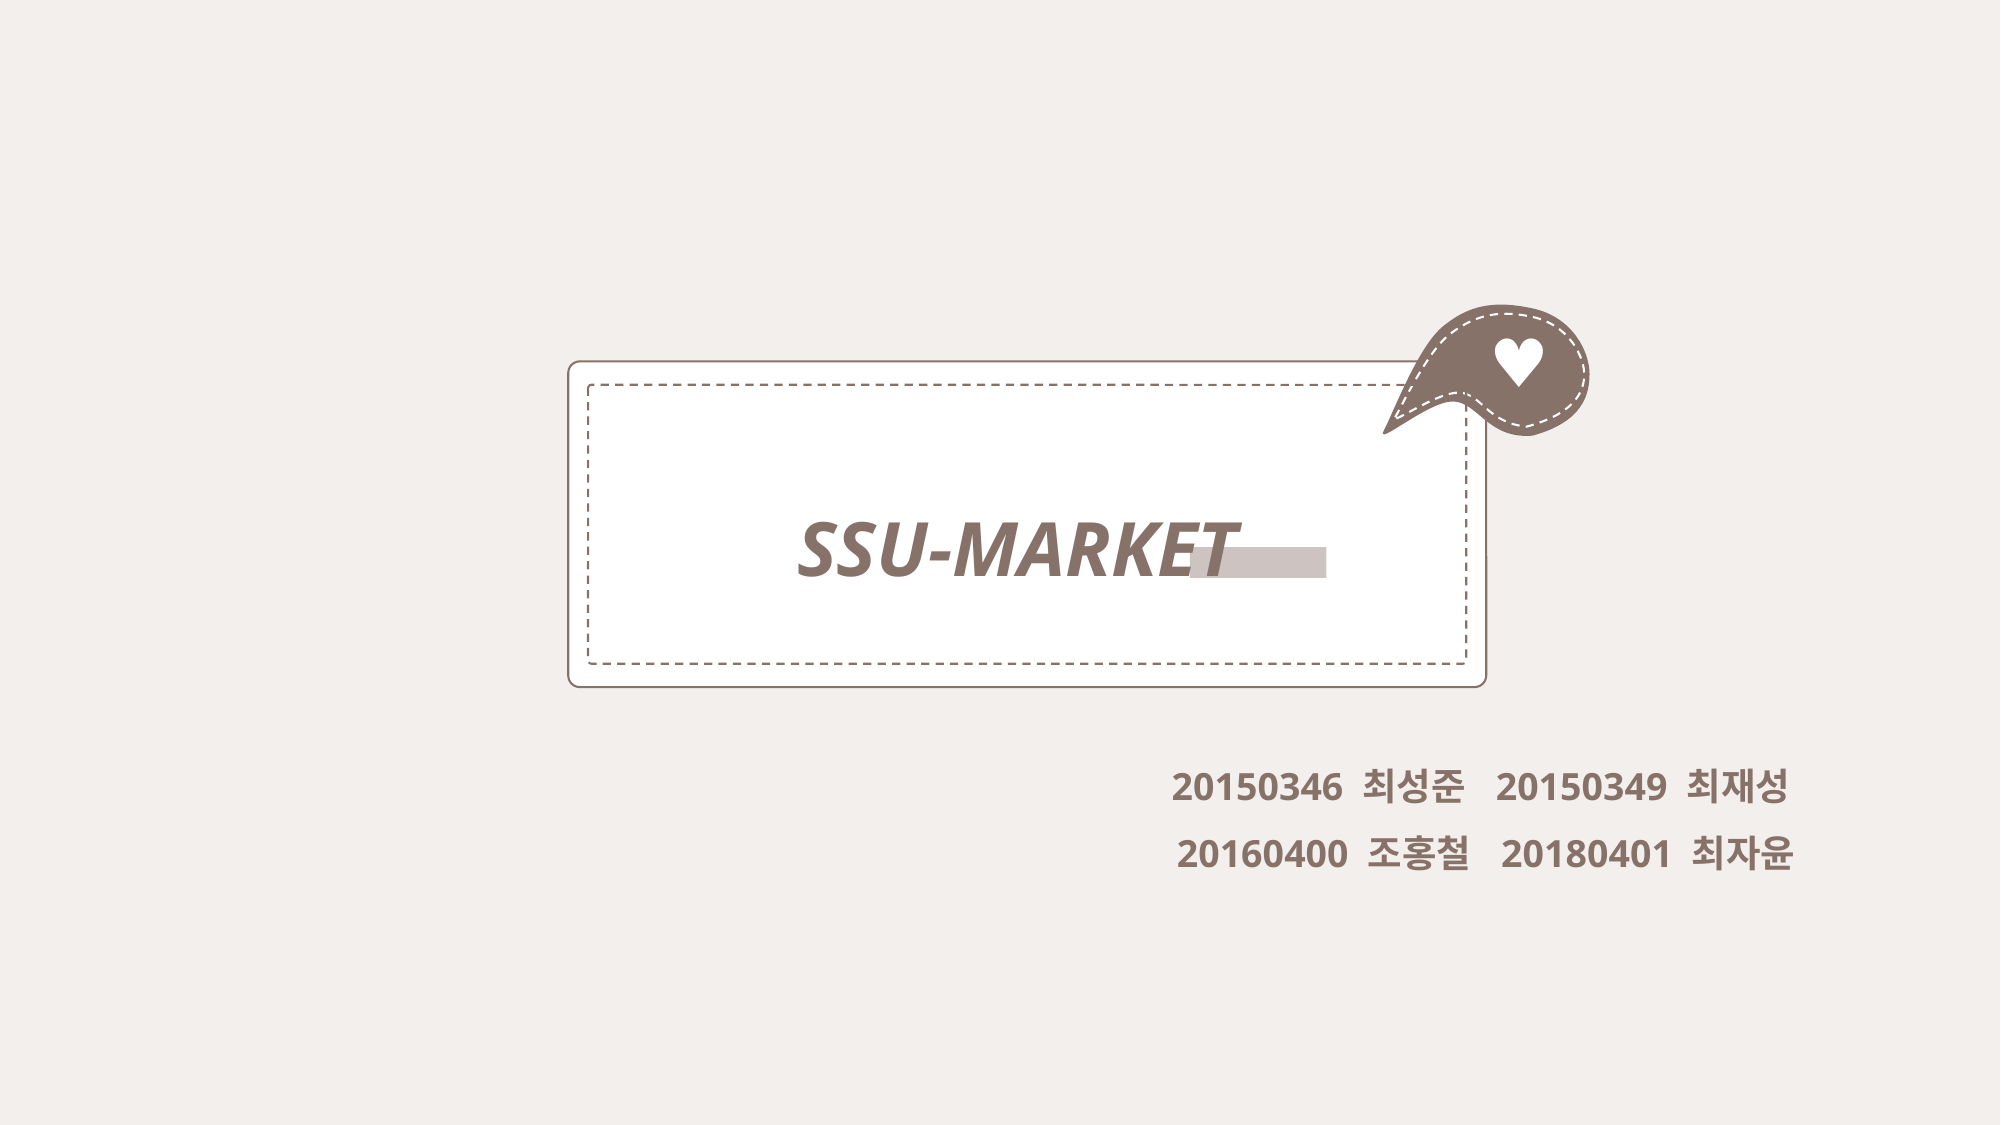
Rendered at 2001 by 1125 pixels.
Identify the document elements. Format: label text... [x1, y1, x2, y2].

text_box SSU-MARKET [567, 360, 1488, 689]
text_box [1382, 304, 1590, 436]
text_box 20150346 최성준 20150349 최재성 20160400 조홍철 20180401 최자윤 [1062, 732, 1911, 883]
text_box [1189, 546, 1327, 579]
text_box [586, 383, 1468, 665]
